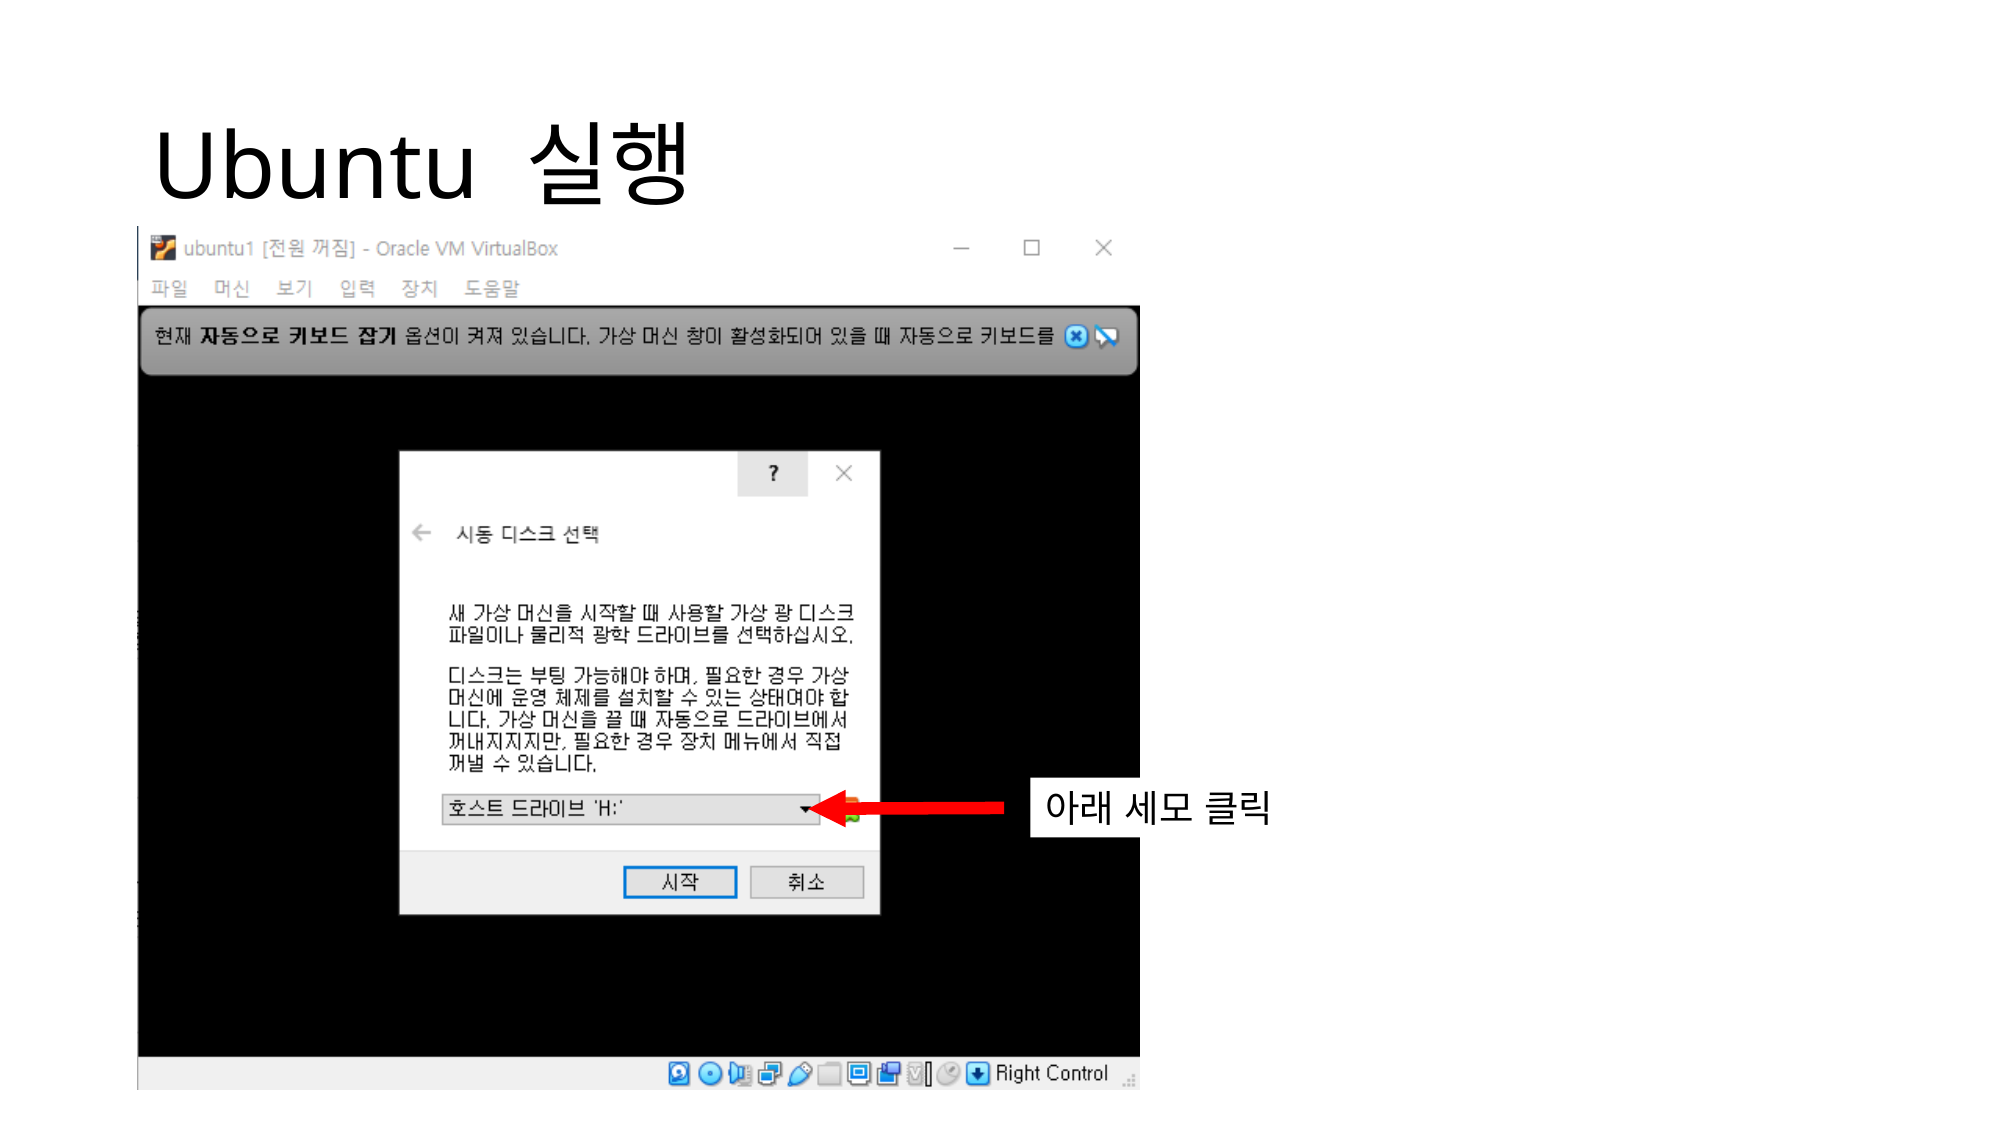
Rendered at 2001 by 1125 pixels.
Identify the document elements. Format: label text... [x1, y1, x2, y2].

text_box 아래 세모 클릭 [1140, 777, 1466, 838]
picture [137, 226, 1140, 1090]
title Ubuntu 실행 [137, 59, 1863, 278]
